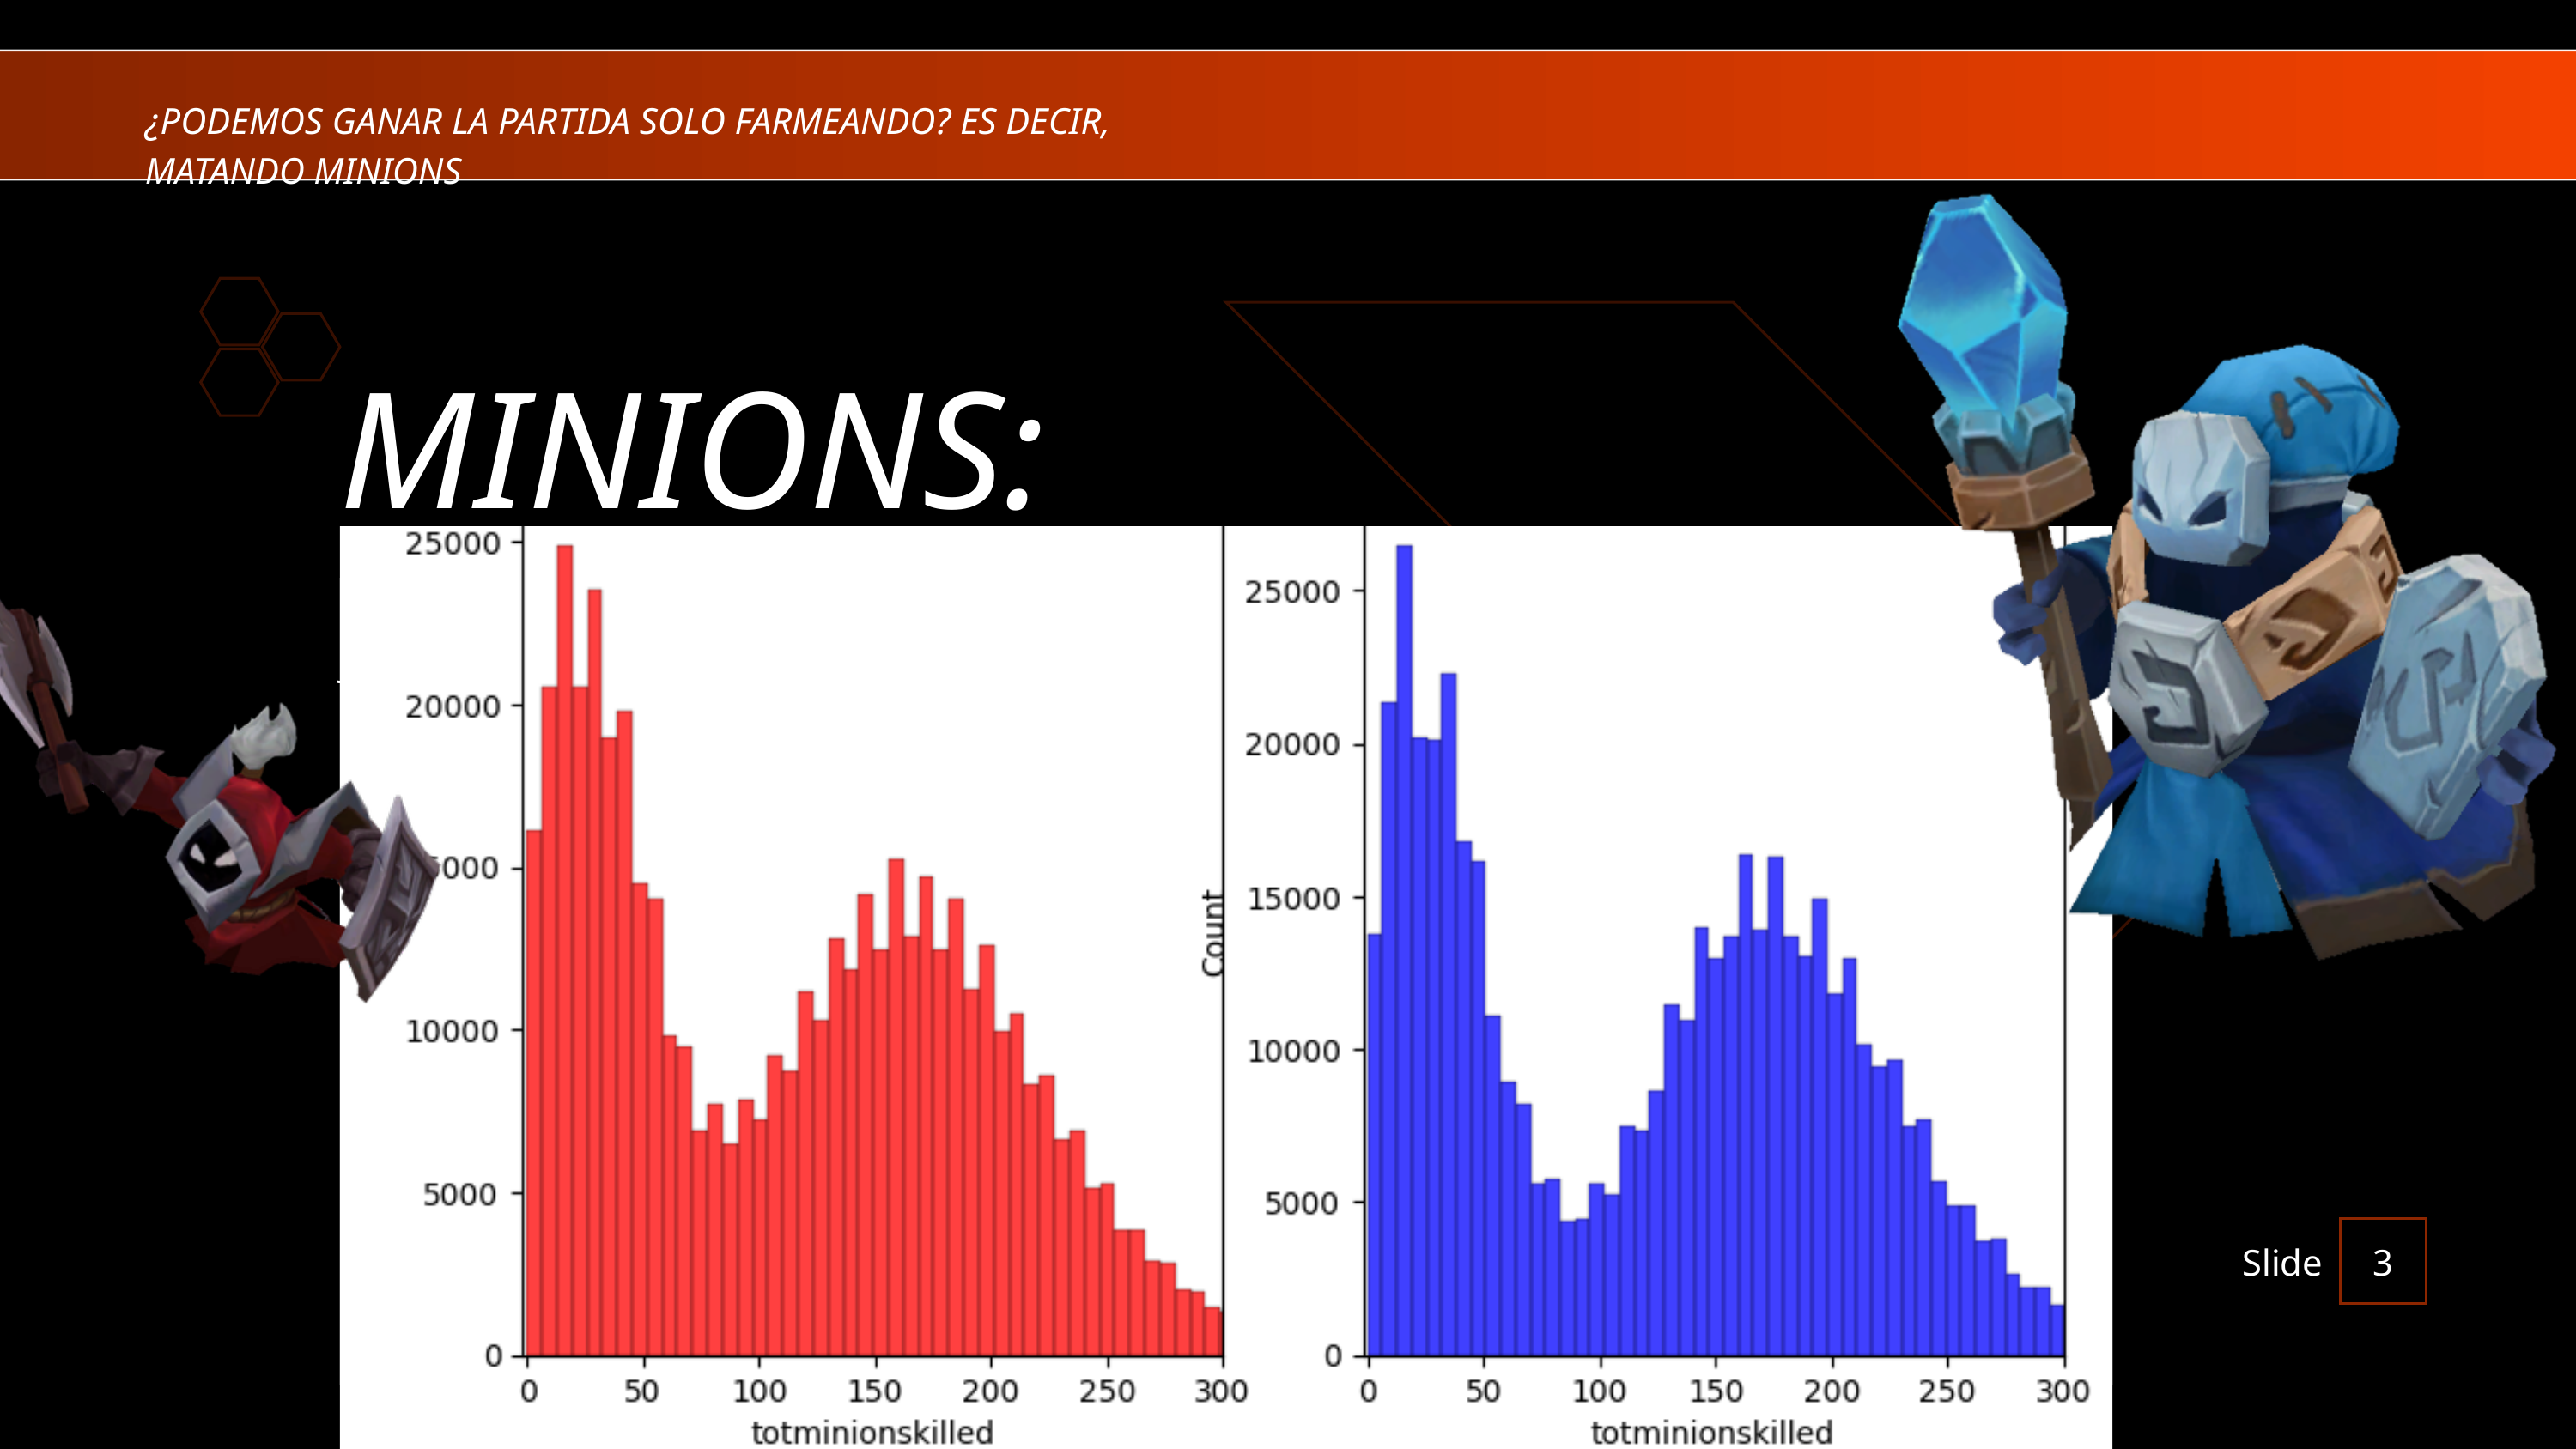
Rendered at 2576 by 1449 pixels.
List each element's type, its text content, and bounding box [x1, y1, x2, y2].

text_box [200, 277, 341, 416]
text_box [2340, 1218, 2427, 1304]
text_box [0, 539, 448, 1012]
text_box [1878, 190, 2576, 981]
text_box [365, 841, 717, 925]
text_box Slide [2244, 1222, 2324, 1284]
text_box MINIONS: [339, 343, 1221, 526]
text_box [339, 823, 743, 943]
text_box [1225, 301, 2241, 1318]
text_box [339, 526, 2113, 1449]
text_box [0, 50, 2576, 180]
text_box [1086, 912, 1226, 1051]
